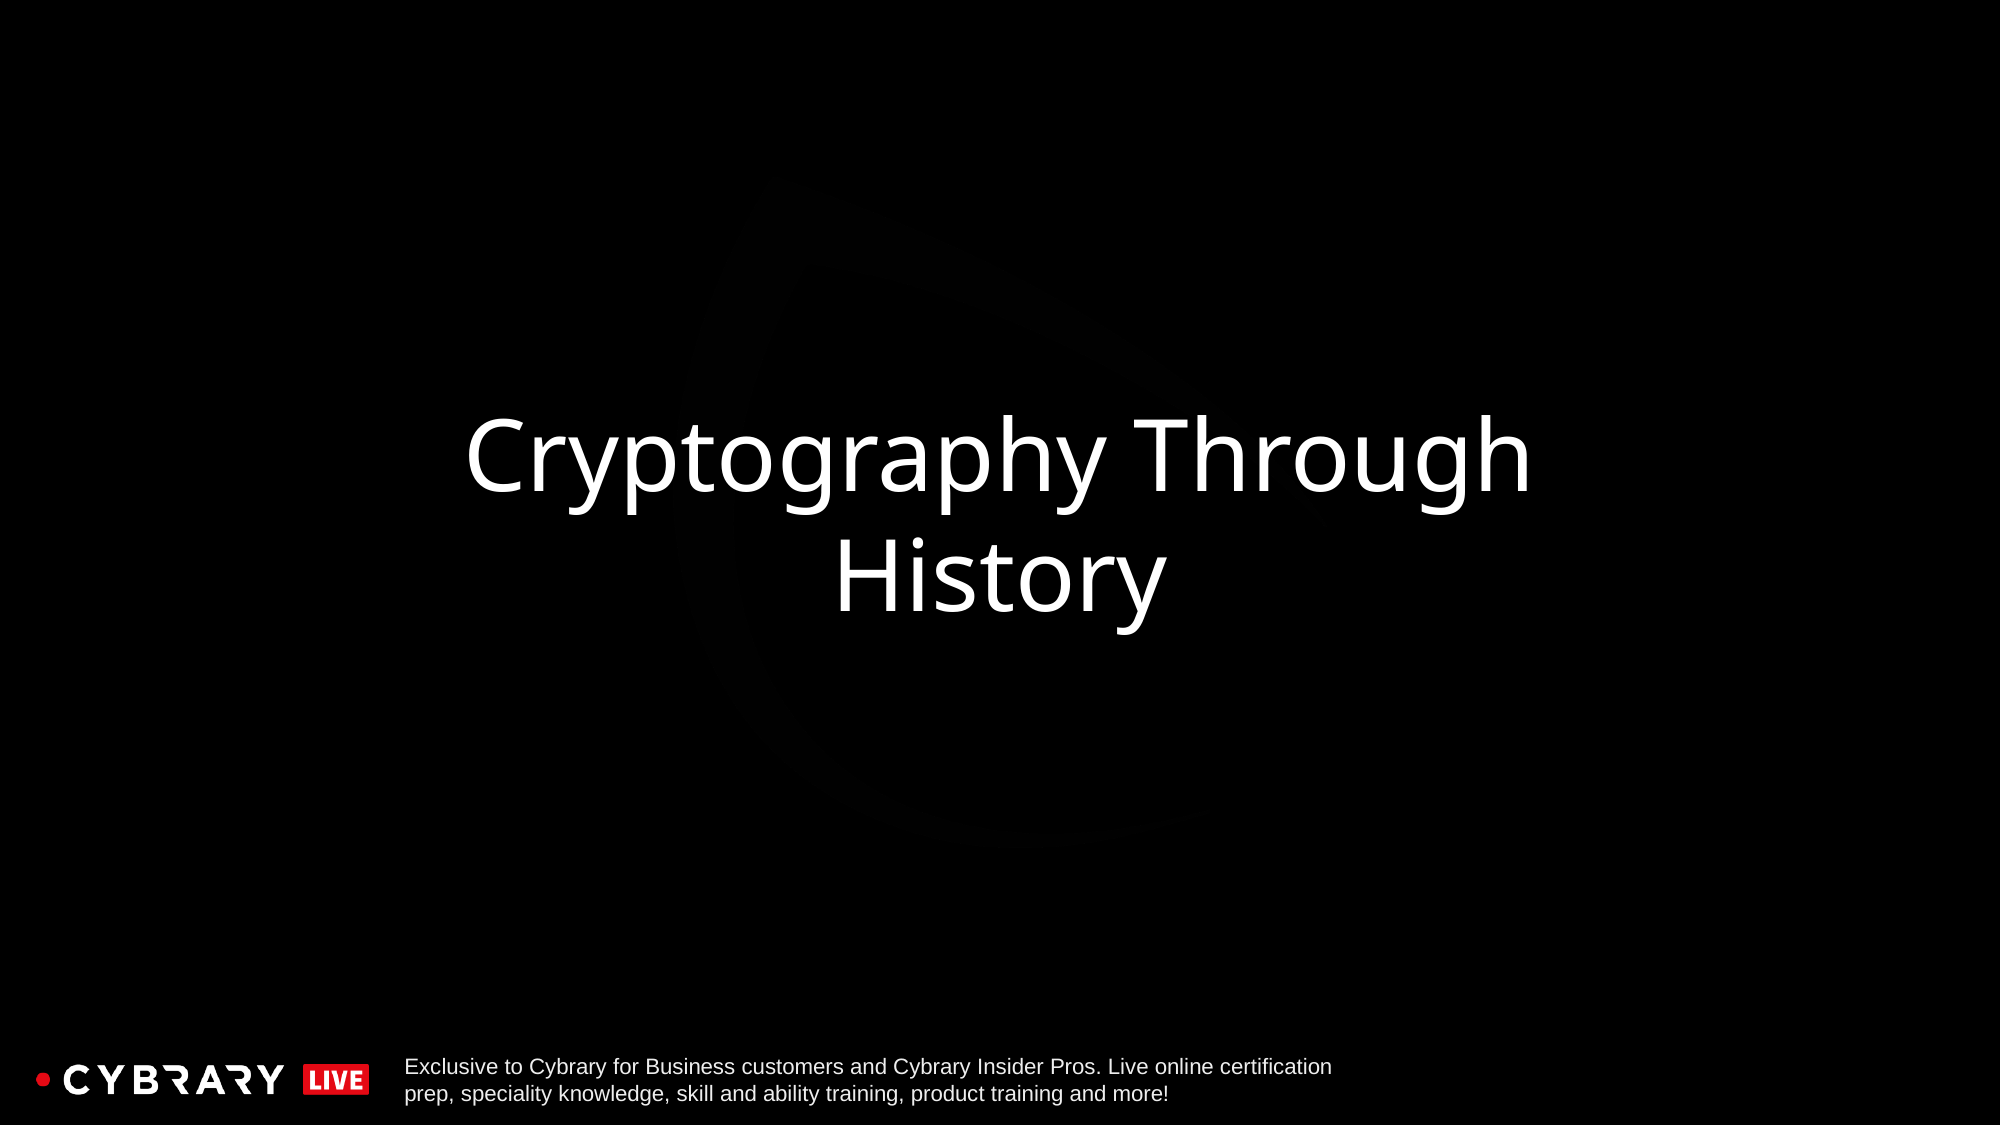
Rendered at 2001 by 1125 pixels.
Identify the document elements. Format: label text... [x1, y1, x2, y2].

title Cryptography Through History [303, 63, 1697, 959]
picture [36, 1064, 369, 1095]
